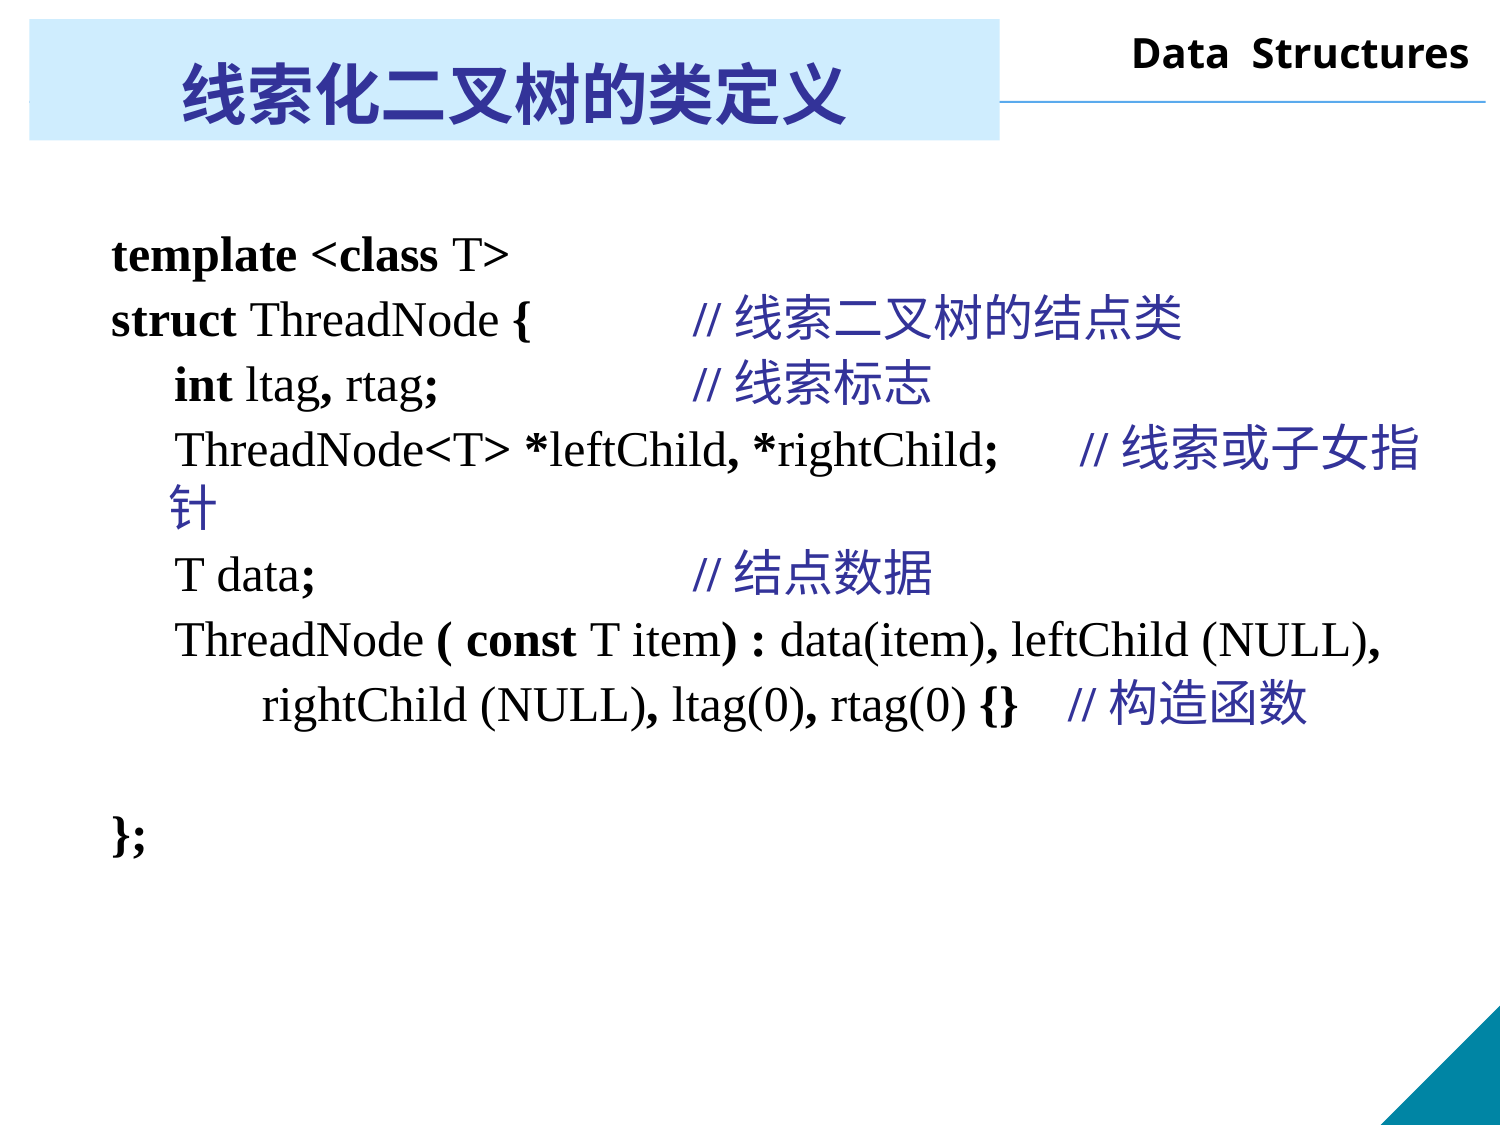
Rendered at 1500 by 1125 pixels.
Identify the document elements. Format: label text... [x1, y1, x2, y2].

title 线索化二叉树的类定义 [29, 19, 1000, 141]
list template <class T> struct ThreadNode { //线索二叉树的结点类 int ltag, rtag; //线索标志 ThreadNode<T> *leftChild, *rightChild; //线索或子女指针 T data; //结点数据 ThreadNode ( const T item) : data(item), leftChild (NULL), rightChild (NULL), ltag(0), rtag(0) {} //构造函数 }; [96, 214, 1447, 1041]
